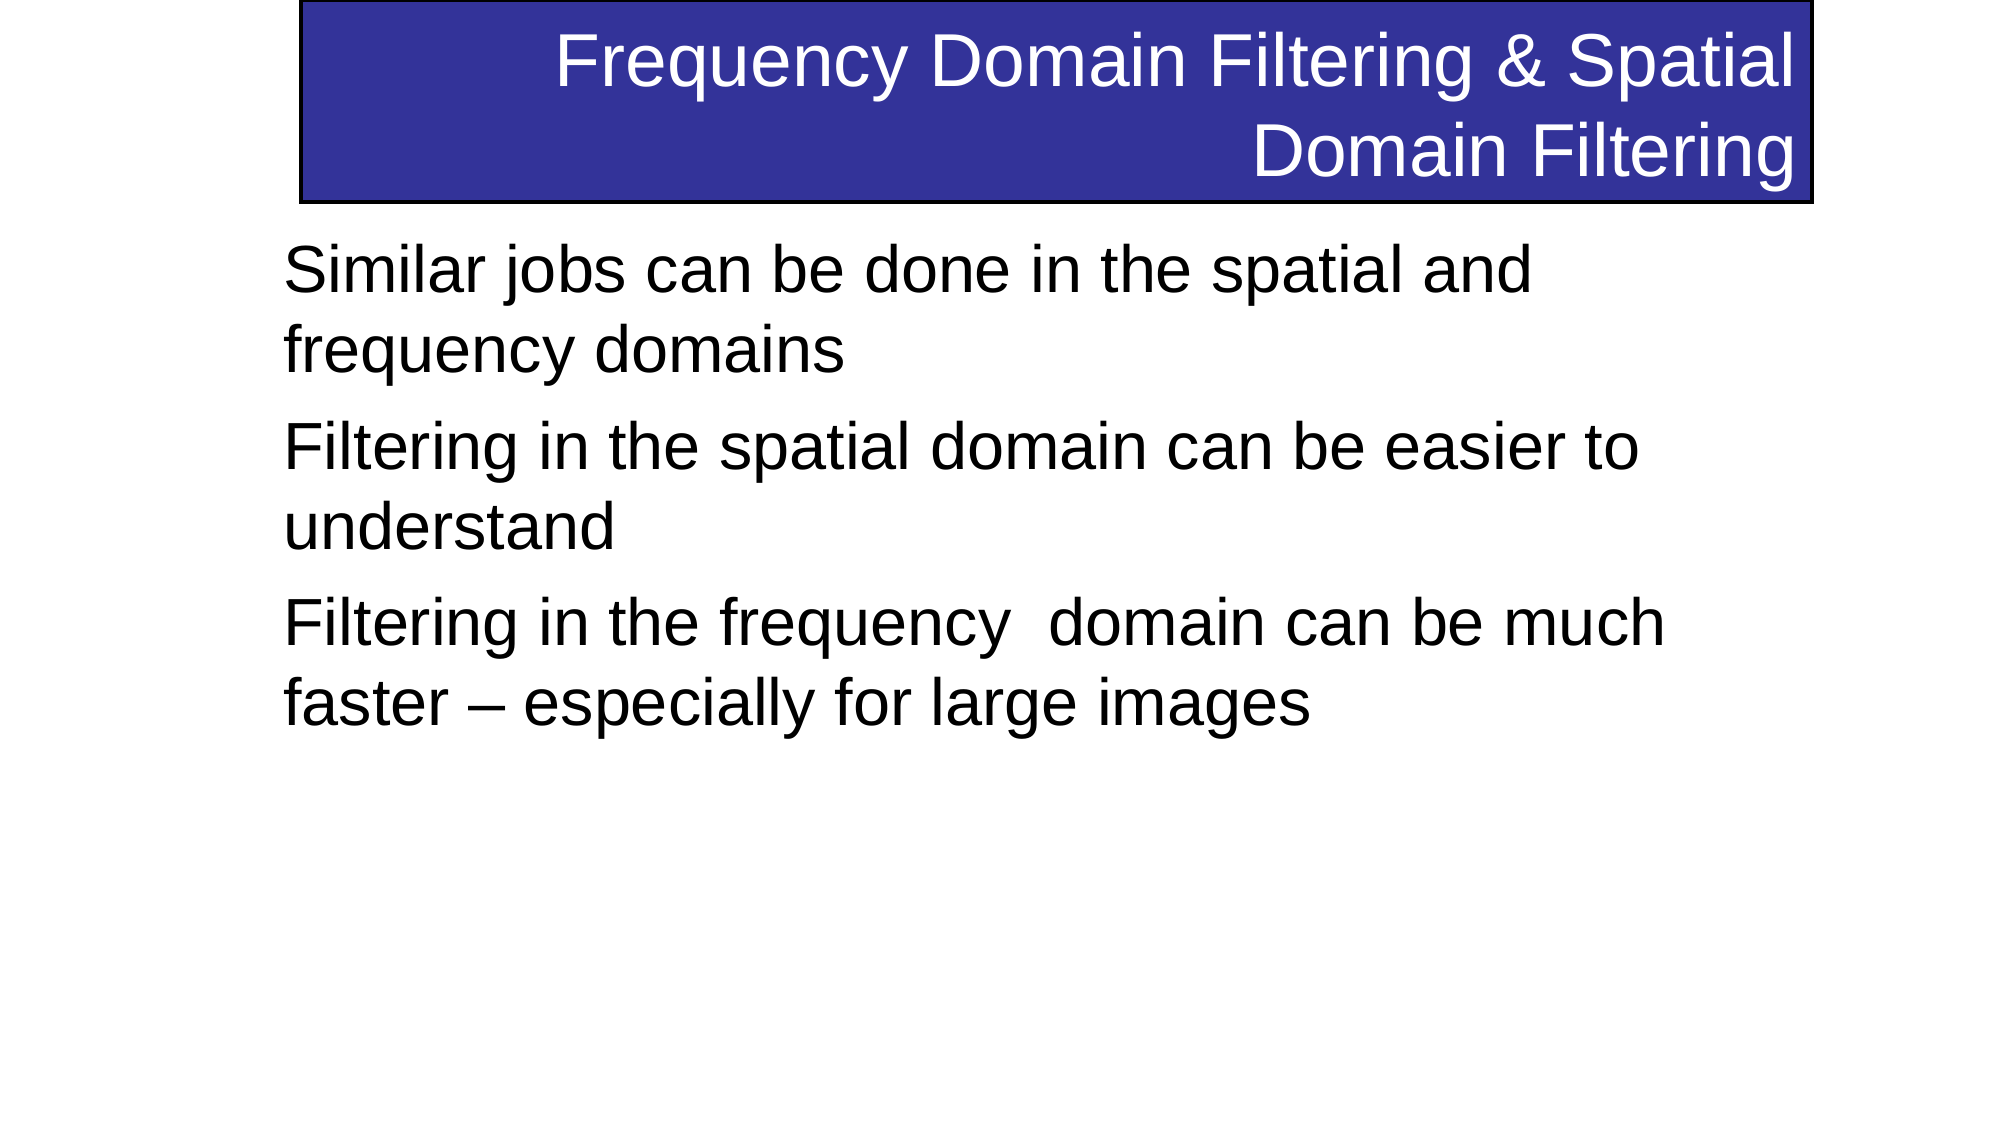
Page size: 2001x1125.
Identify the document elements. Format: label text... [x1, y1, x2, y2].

text_box Frequency Domain Filtering & Spatial Domain Filtering [300, 0, 1813, 202]
text_box Similar jobs can be done in the spatial and frequency domains Filtering in the spatial domain can be easier to understand Filtering in the frequency domain can be much faster – especially for large images [268, 218, 1732, 1125]
